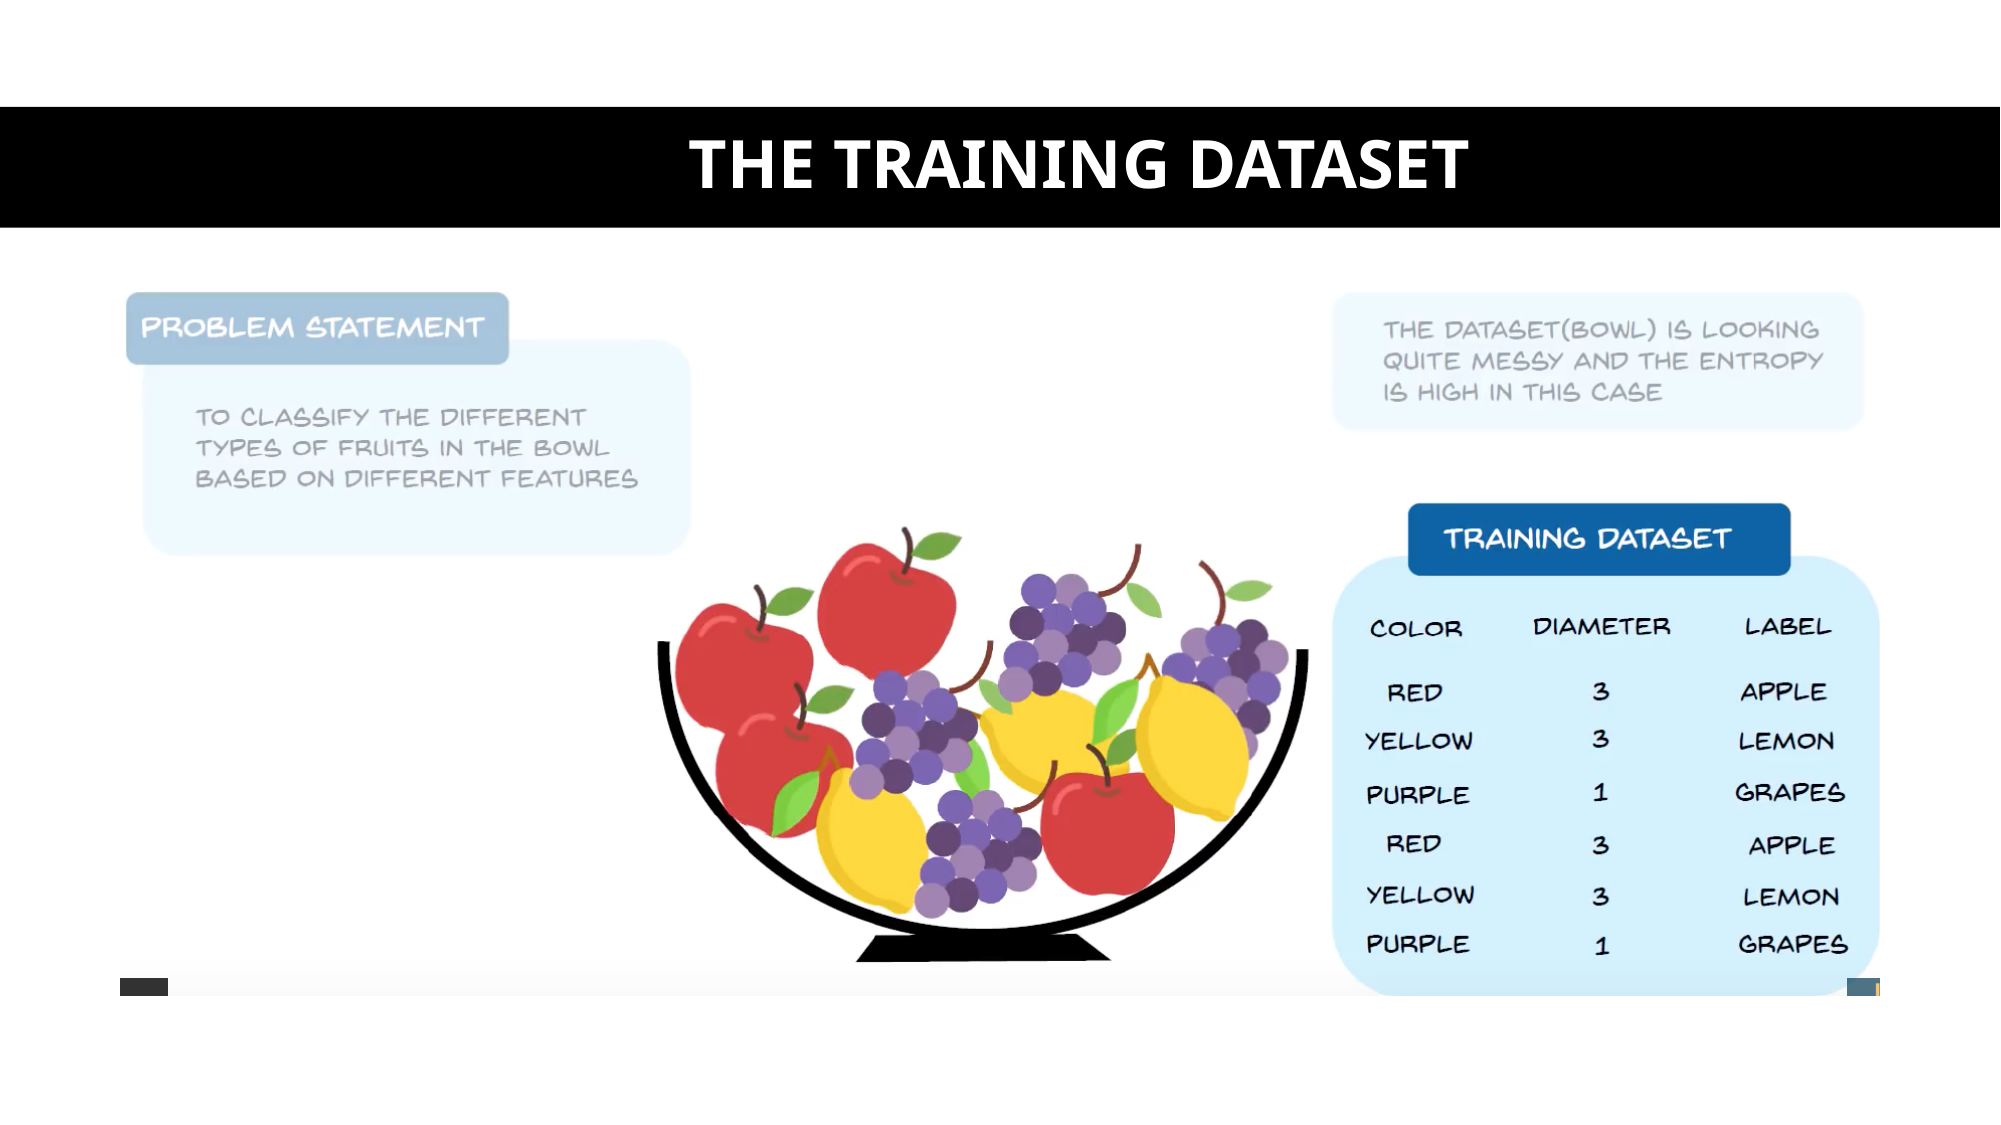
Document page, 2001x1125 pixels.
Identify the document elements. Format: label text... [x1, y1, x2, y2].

title THE TRAINING DATASET [91, 105, 1931, 228]
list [120, 274, 1880, 996]
text_box [0, 106, 2000, 229]
